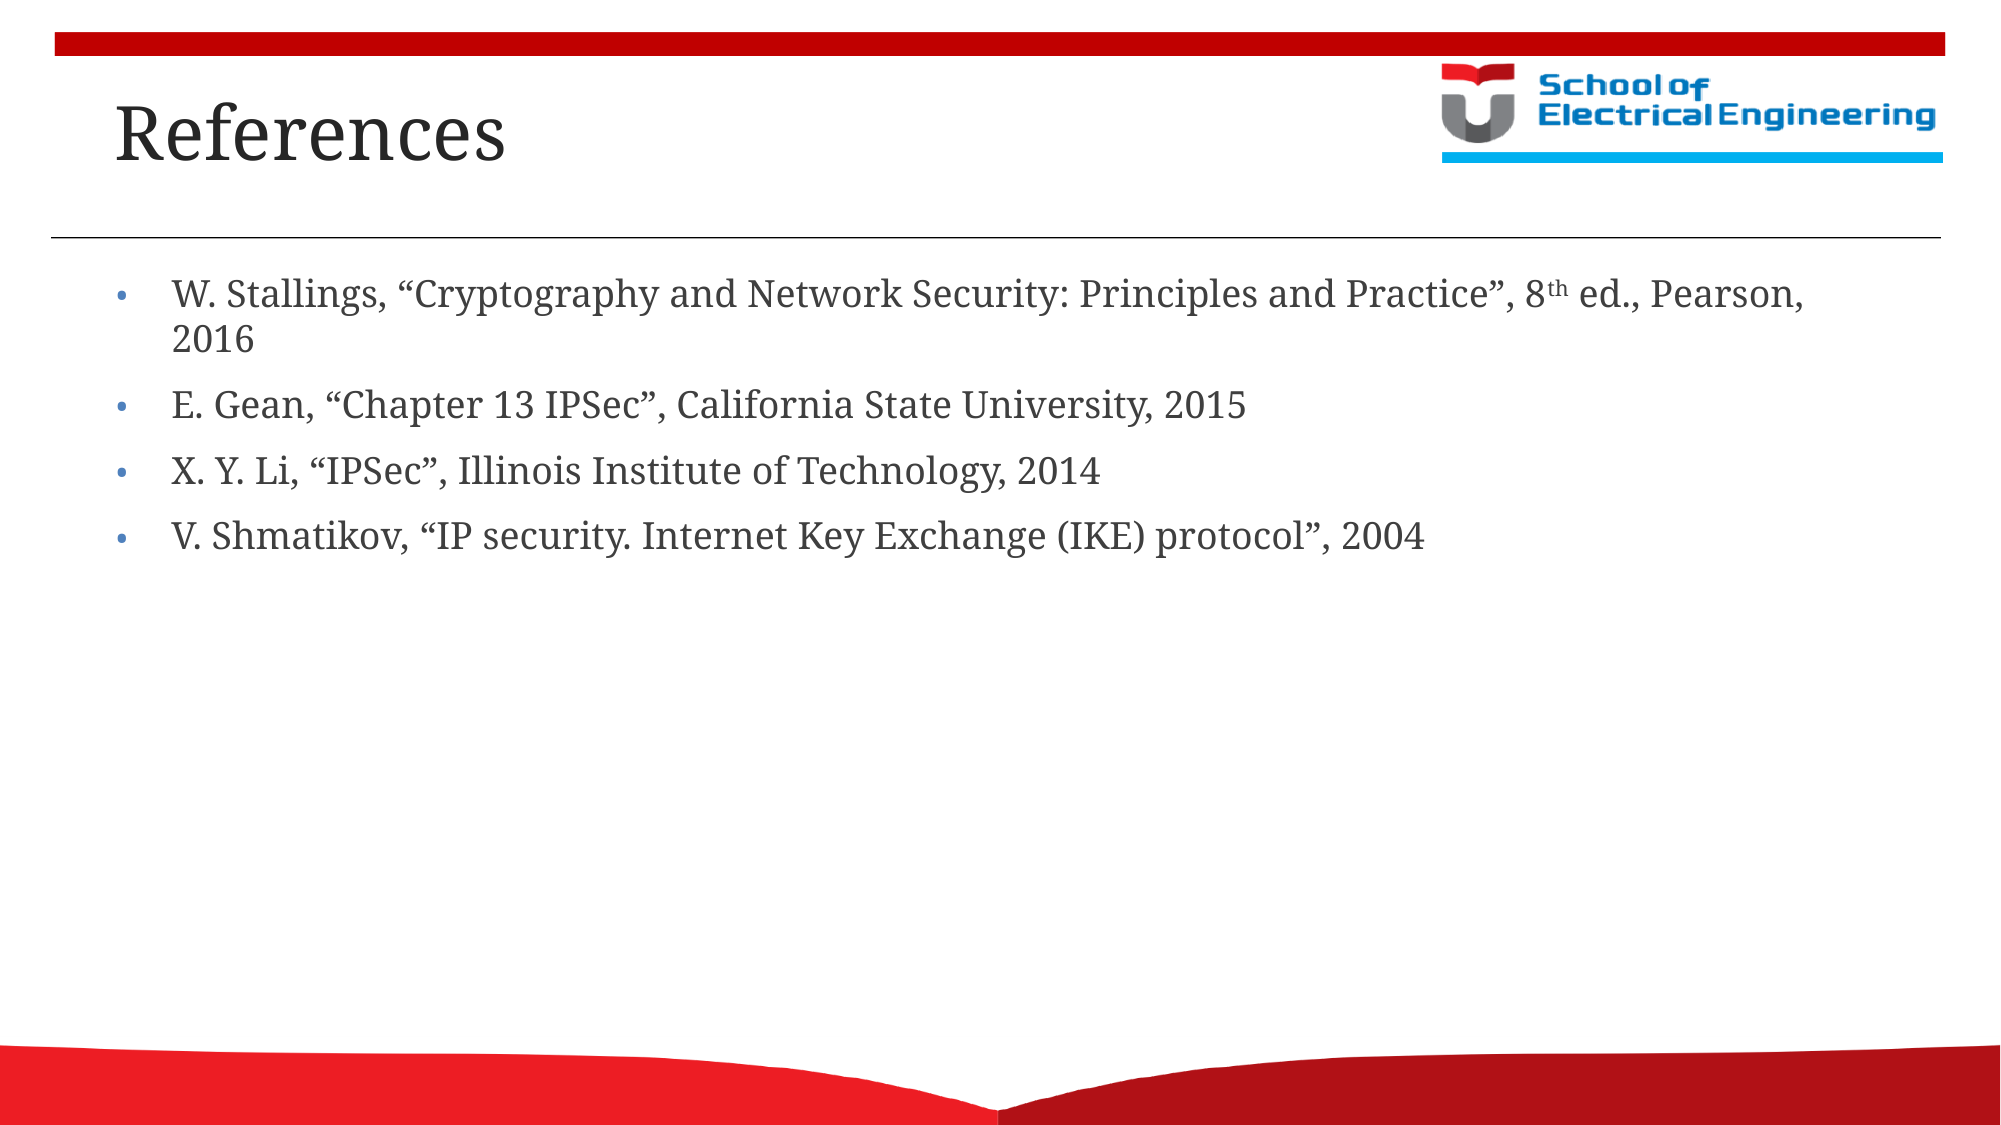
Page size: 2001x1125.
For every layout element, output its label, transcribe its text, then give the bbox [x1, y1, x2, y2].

title References [99, 78, 1432, 233]
picture [1431, 63, 1943, 163]
list W. Stallings, “Cryptography and Network Security: Principles and Practice”, 8th ed., Pearson, 2016 E. Gean, “Chapter 13 IPSec”, California State University, 2015 X. Y. Li, “IPSec”, Illinois Institute of Technology, 2014 V. Shmatikov, “IP security. Internet Key Exchange (IKE) protocol”, 2004 [99, 262, 1900, 1035]
picture [0, 1036, 2001, 1125]
